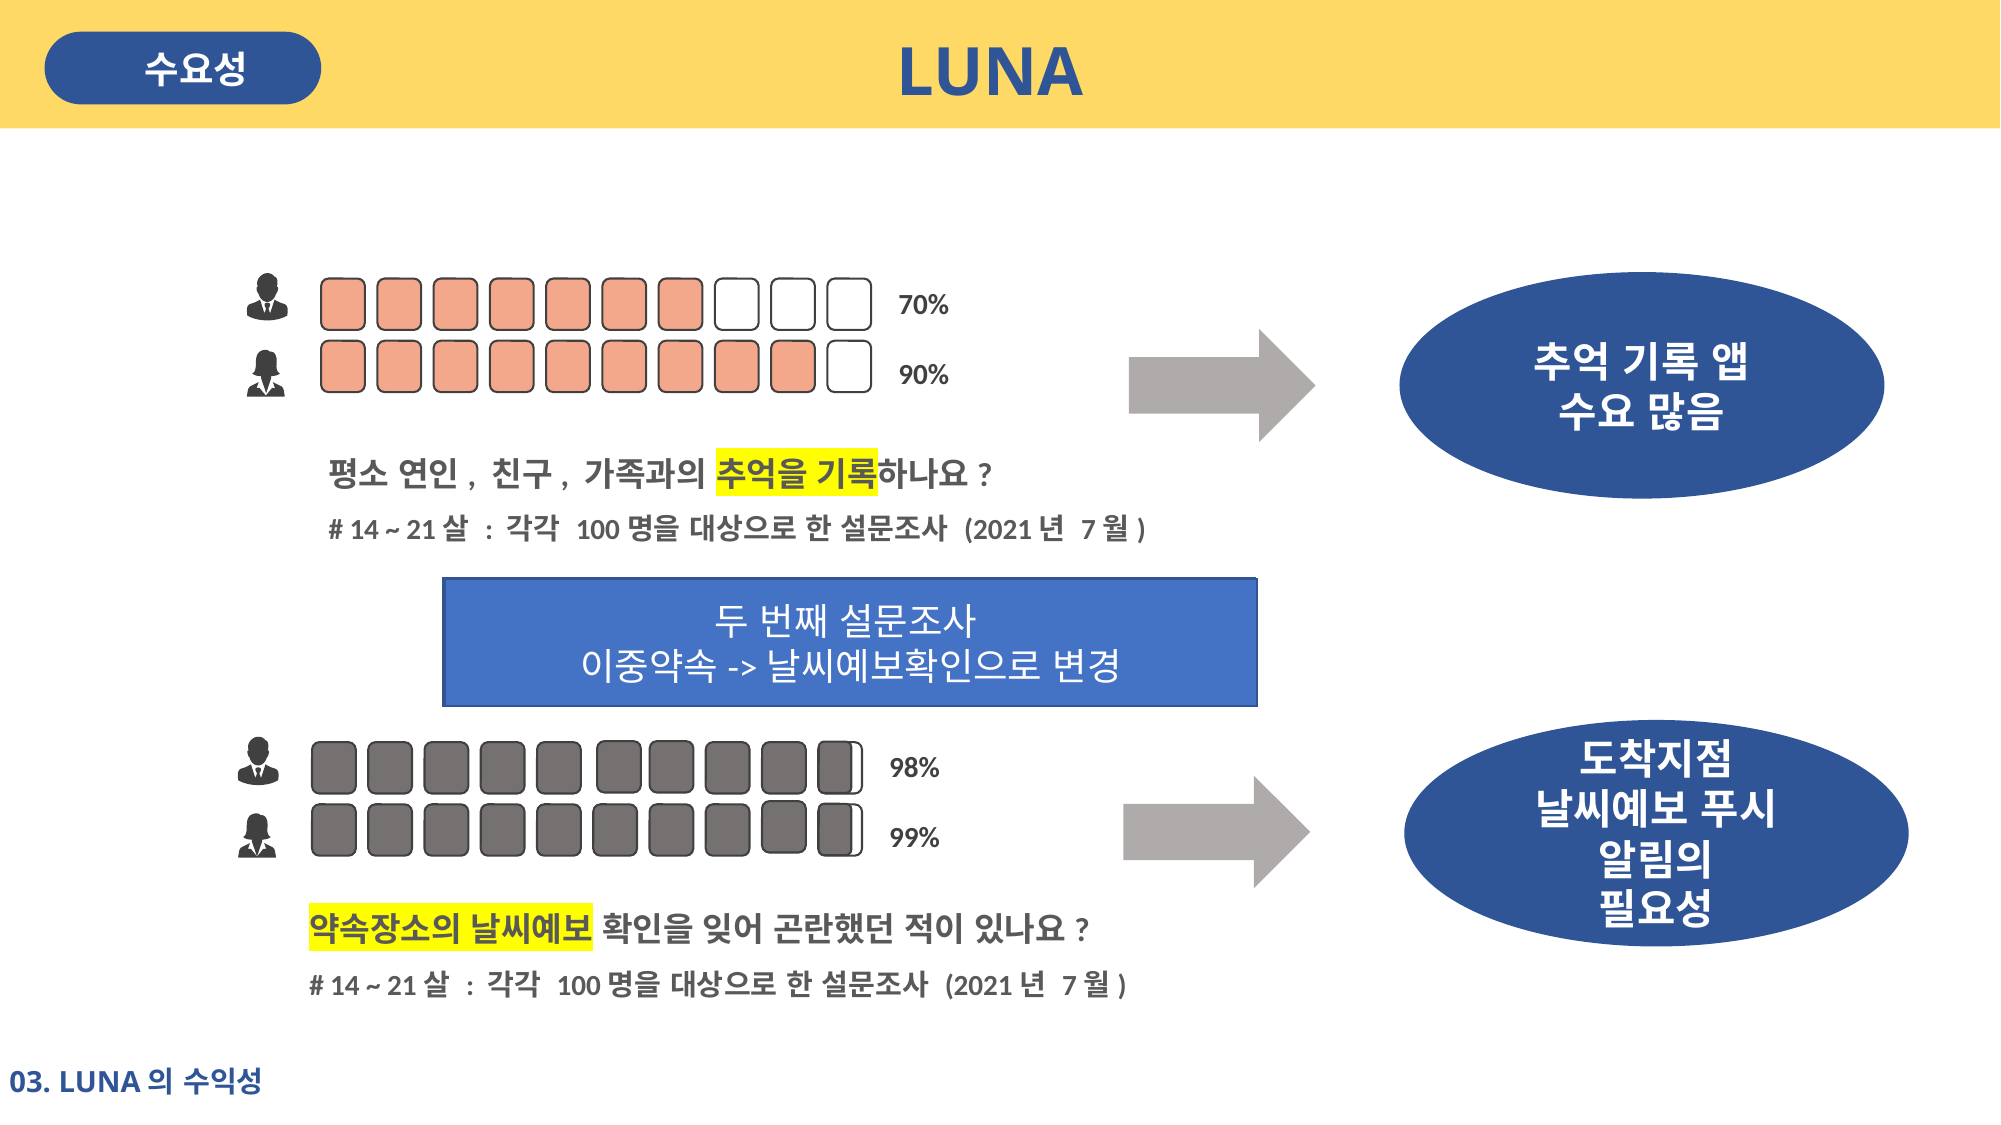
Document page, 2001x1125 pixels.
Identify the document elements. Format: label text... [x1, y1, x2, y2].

text_box 두 번째 설문조사 이중약속->날씨예보확인으로 변경 [444, 578, 1258, 706]
text_box 도착지점 날씨예보 푸시 알림의 필요성 [1403, 718, 1910, 948]
text_box [0, 0, 2000, 129]
text_box 03. LUNA의 수익성 [0, 1055, 368, 1106]
text_box [1215, 326, 1318, 445]
text_box 추억 기록 앱 수요 많음 [1398, 271, 1886, 500]
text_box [246, 242, 1215, 549]
text_box LUNA [237, 20, 1743, 116]
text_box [237, 706, 1359, 1004]
text_box 수요성 [43, 30, 237, 106]
